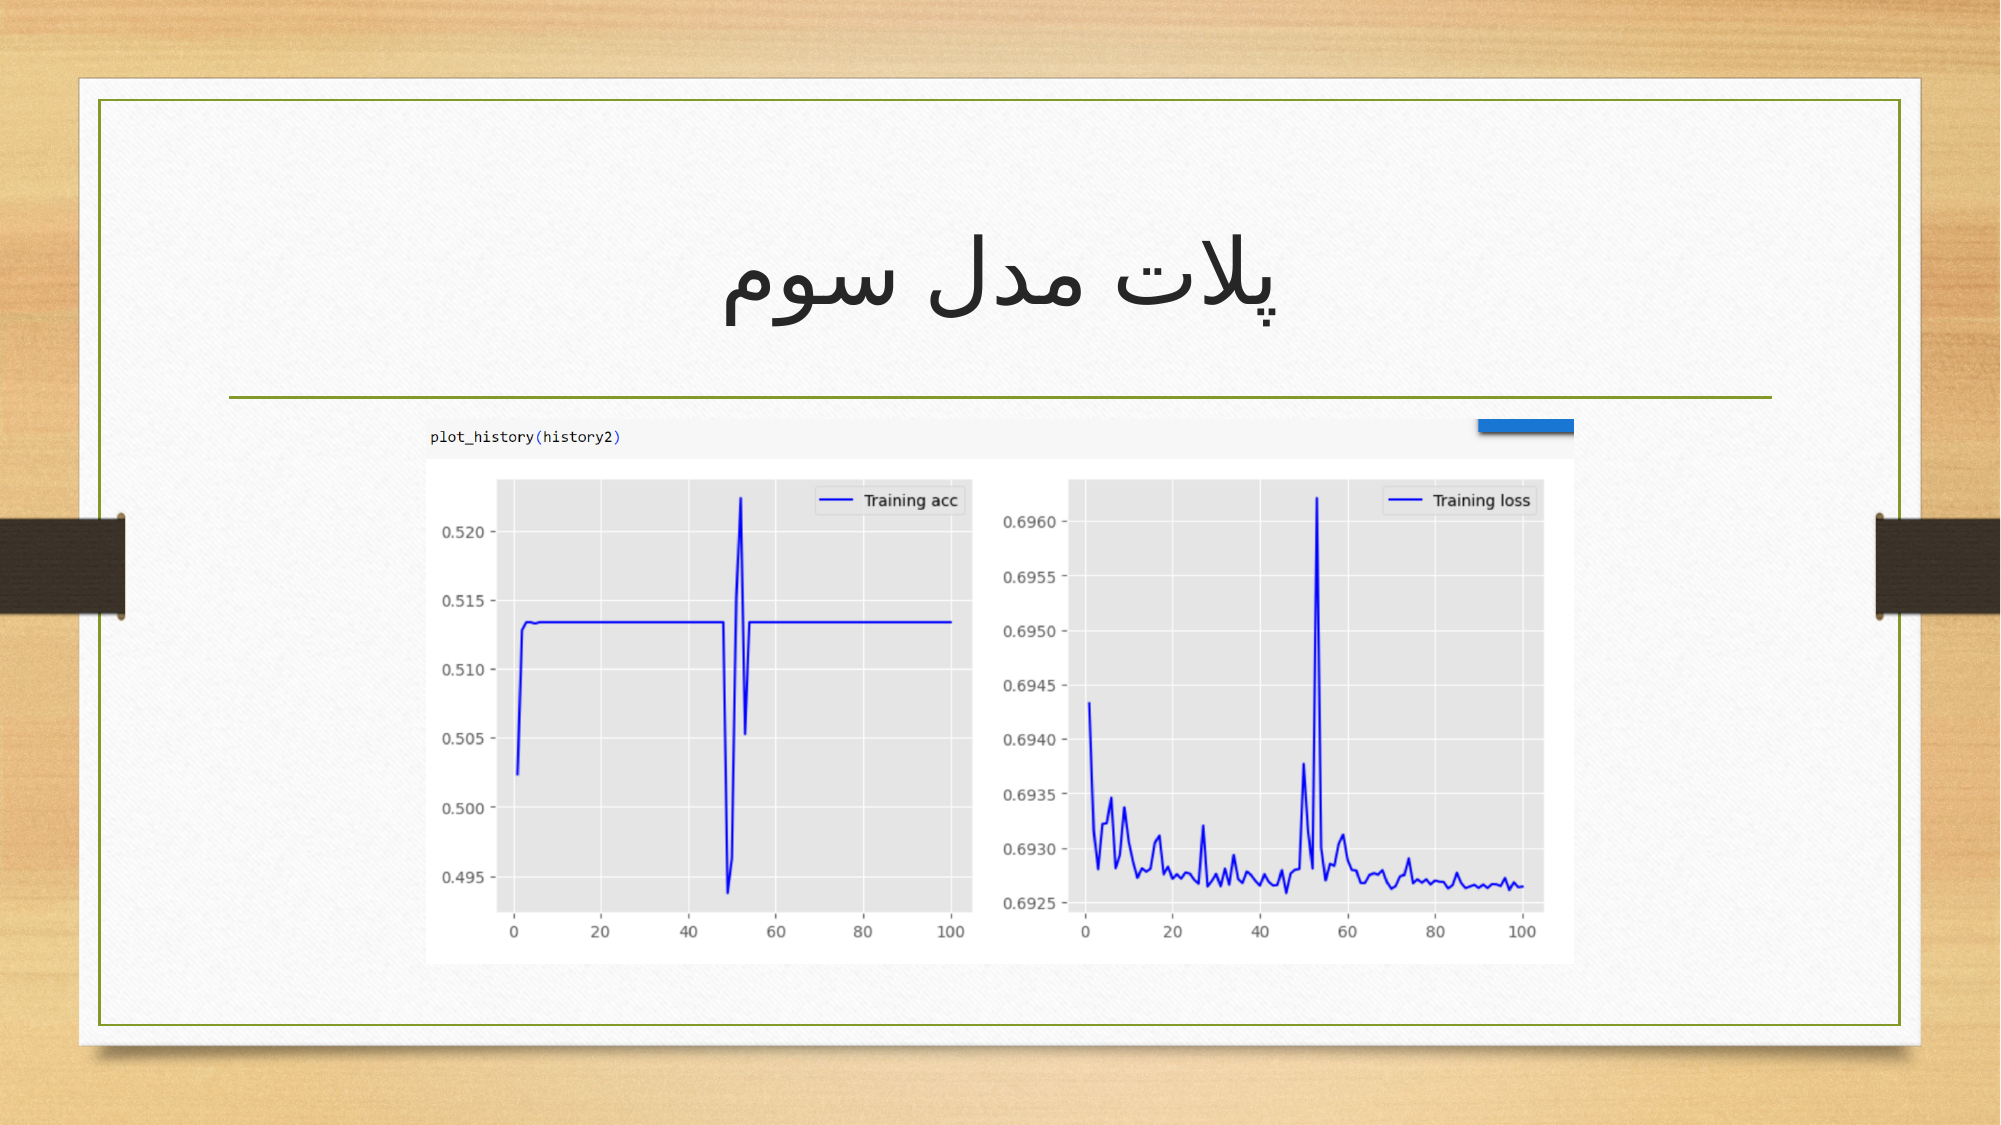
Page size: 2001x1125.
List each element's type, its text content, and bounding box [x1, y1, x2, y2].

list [425, 419, 1574, 964]
title پلات مدل سوم [212, 161, 1788, 375]
picture [0, 0, 2001, 1125]
